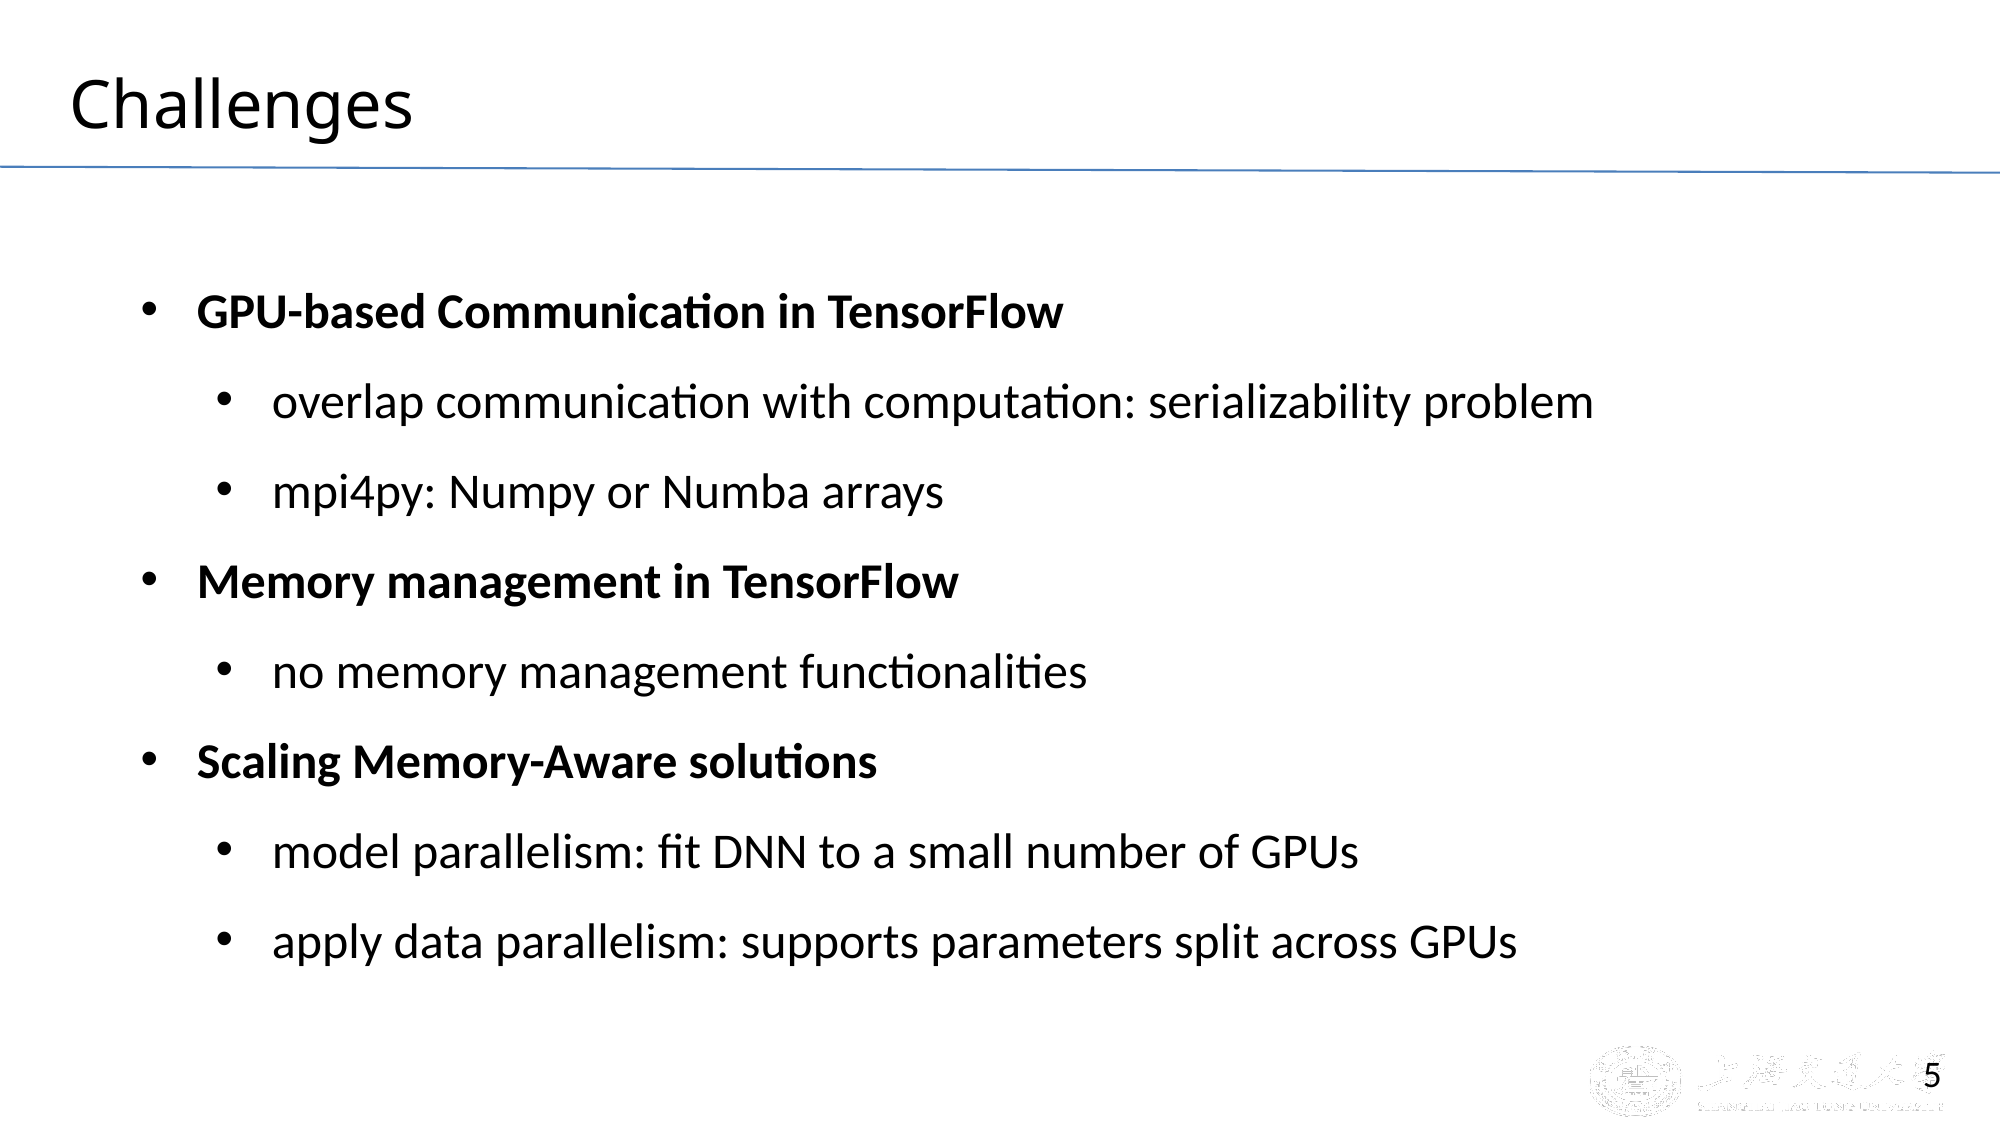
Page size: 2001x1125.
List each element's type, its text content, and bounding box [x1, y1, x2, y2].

text_box GPU-based Communication in TensorFlow overlap communication with computation: serializability problem mpi4py: Numpy or Numba arrays Memory management in TensorFlow no memory management functionalities Scaling Memory-Aware solutions model parallelism: fit DNN to a small number of GPUs apply data parallelism: supports parameters split across GPUs [125, 241, 1875, 976]
picture [1588, 1103, 1945, 1117]
text_box Challenges [55, 54, 1497, 173]
slide_number 5 [1490, 1042, 1957, 1103]
